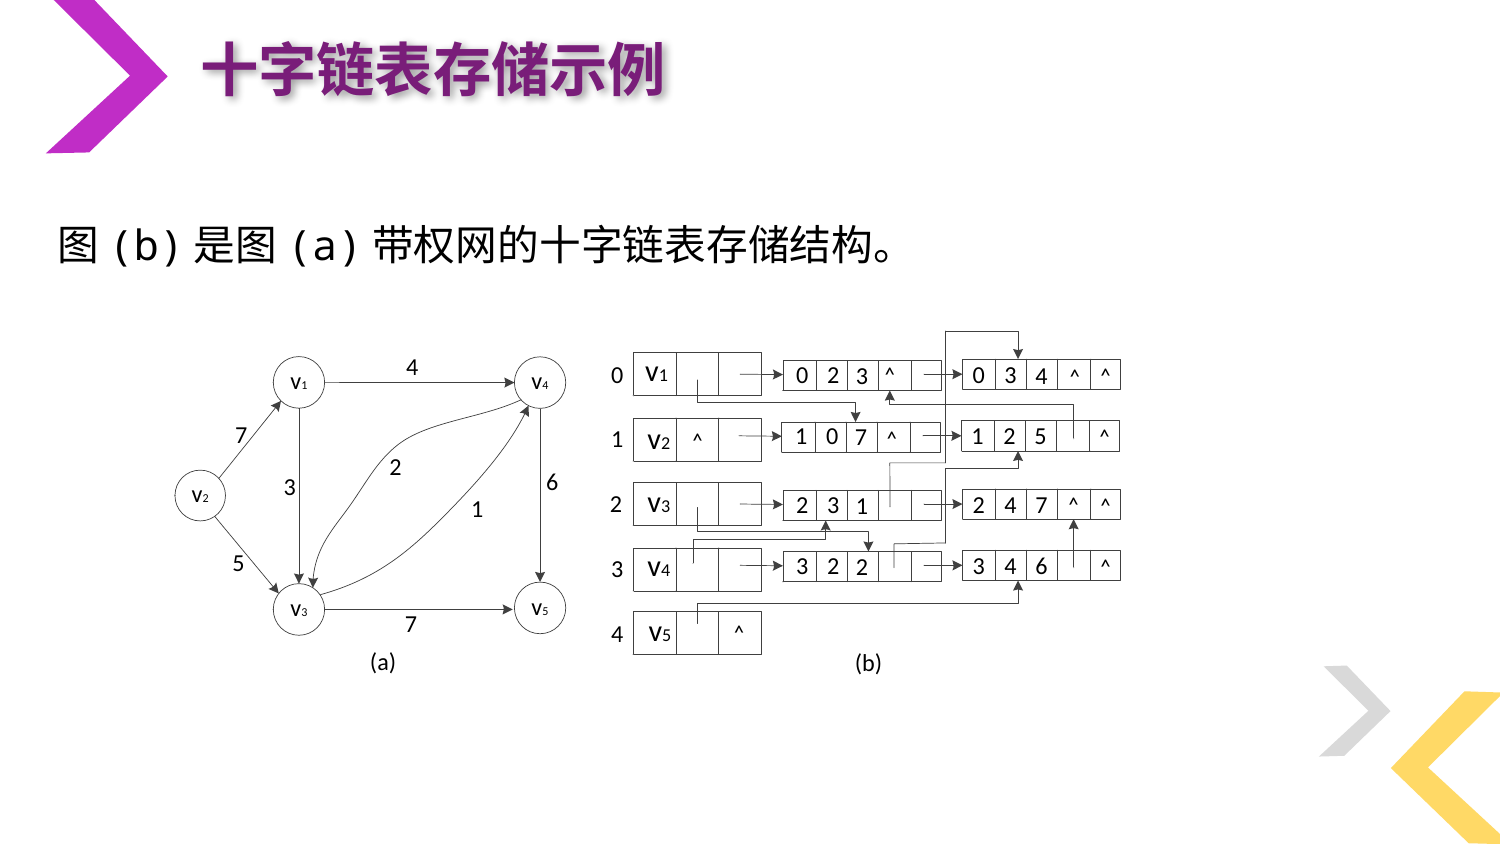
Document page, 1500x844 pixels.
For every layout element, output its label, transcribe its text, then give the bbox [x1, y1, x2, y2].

list 图(b)是图(a)带权网的十字链表存储结构。 [0, 174, 1495, 328]
picture [171, 327, 1125, 682]
list 十字链表存储示例 [188, 35, 1214, 111]
